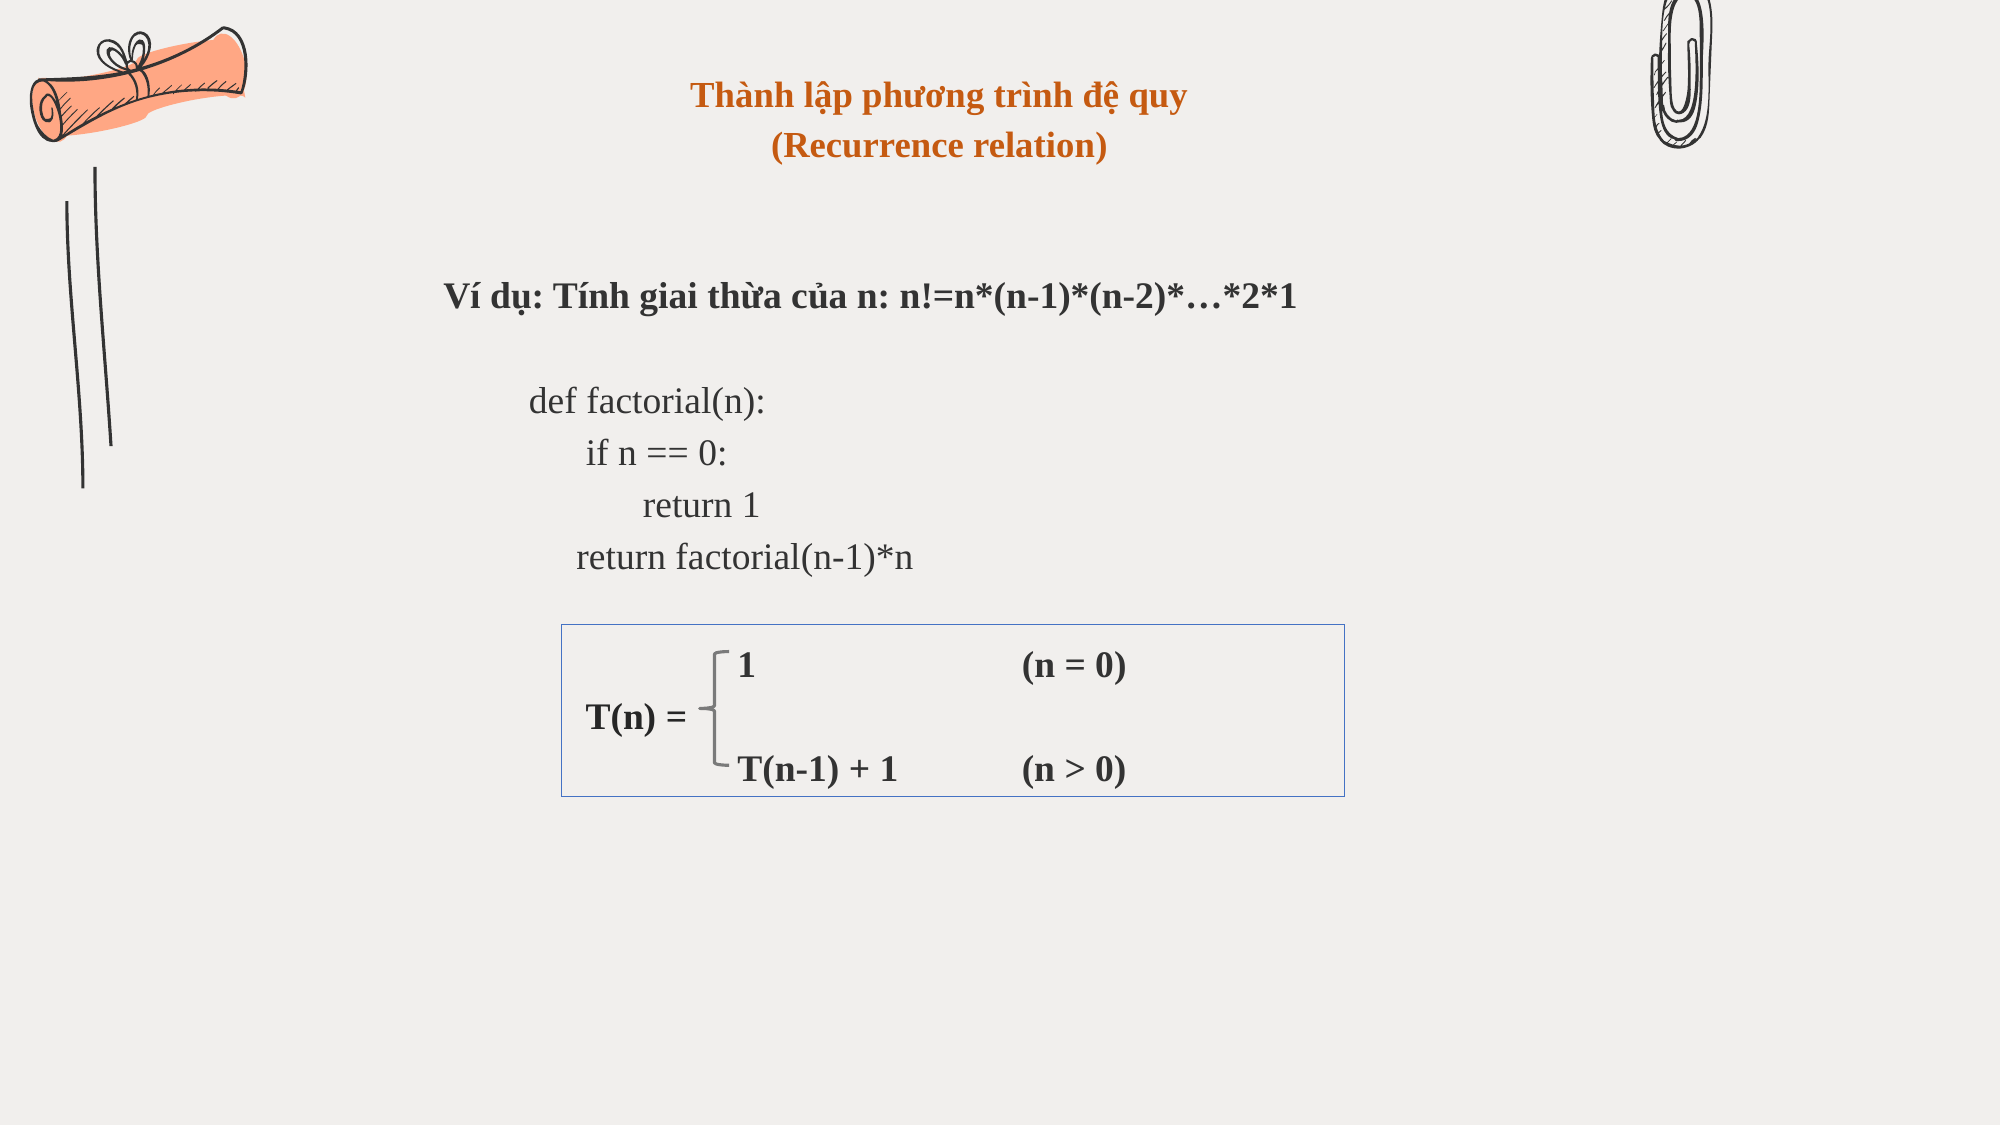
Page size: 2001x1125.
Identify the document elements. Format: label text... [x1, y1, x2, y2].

text_box Ví dụ: Tính giai thừa của n: n!=n*(n-1)*(n-2)*…*2*1 def factorial(n): if n == 0: return 1 return factorial(n-1)*n [405, 256, 1421, 785]
text_box 1 (n = 0) T(n) = T(n-1) + 1 (n > 0) [561, 624, 1345, 797]
text_box [1094, 226, 1784, 343]
title Thành lập phương trình đệ quy (Recurrence relation) [323, 48, 1556, 181]
text_box [698, 650, 730, 767]
